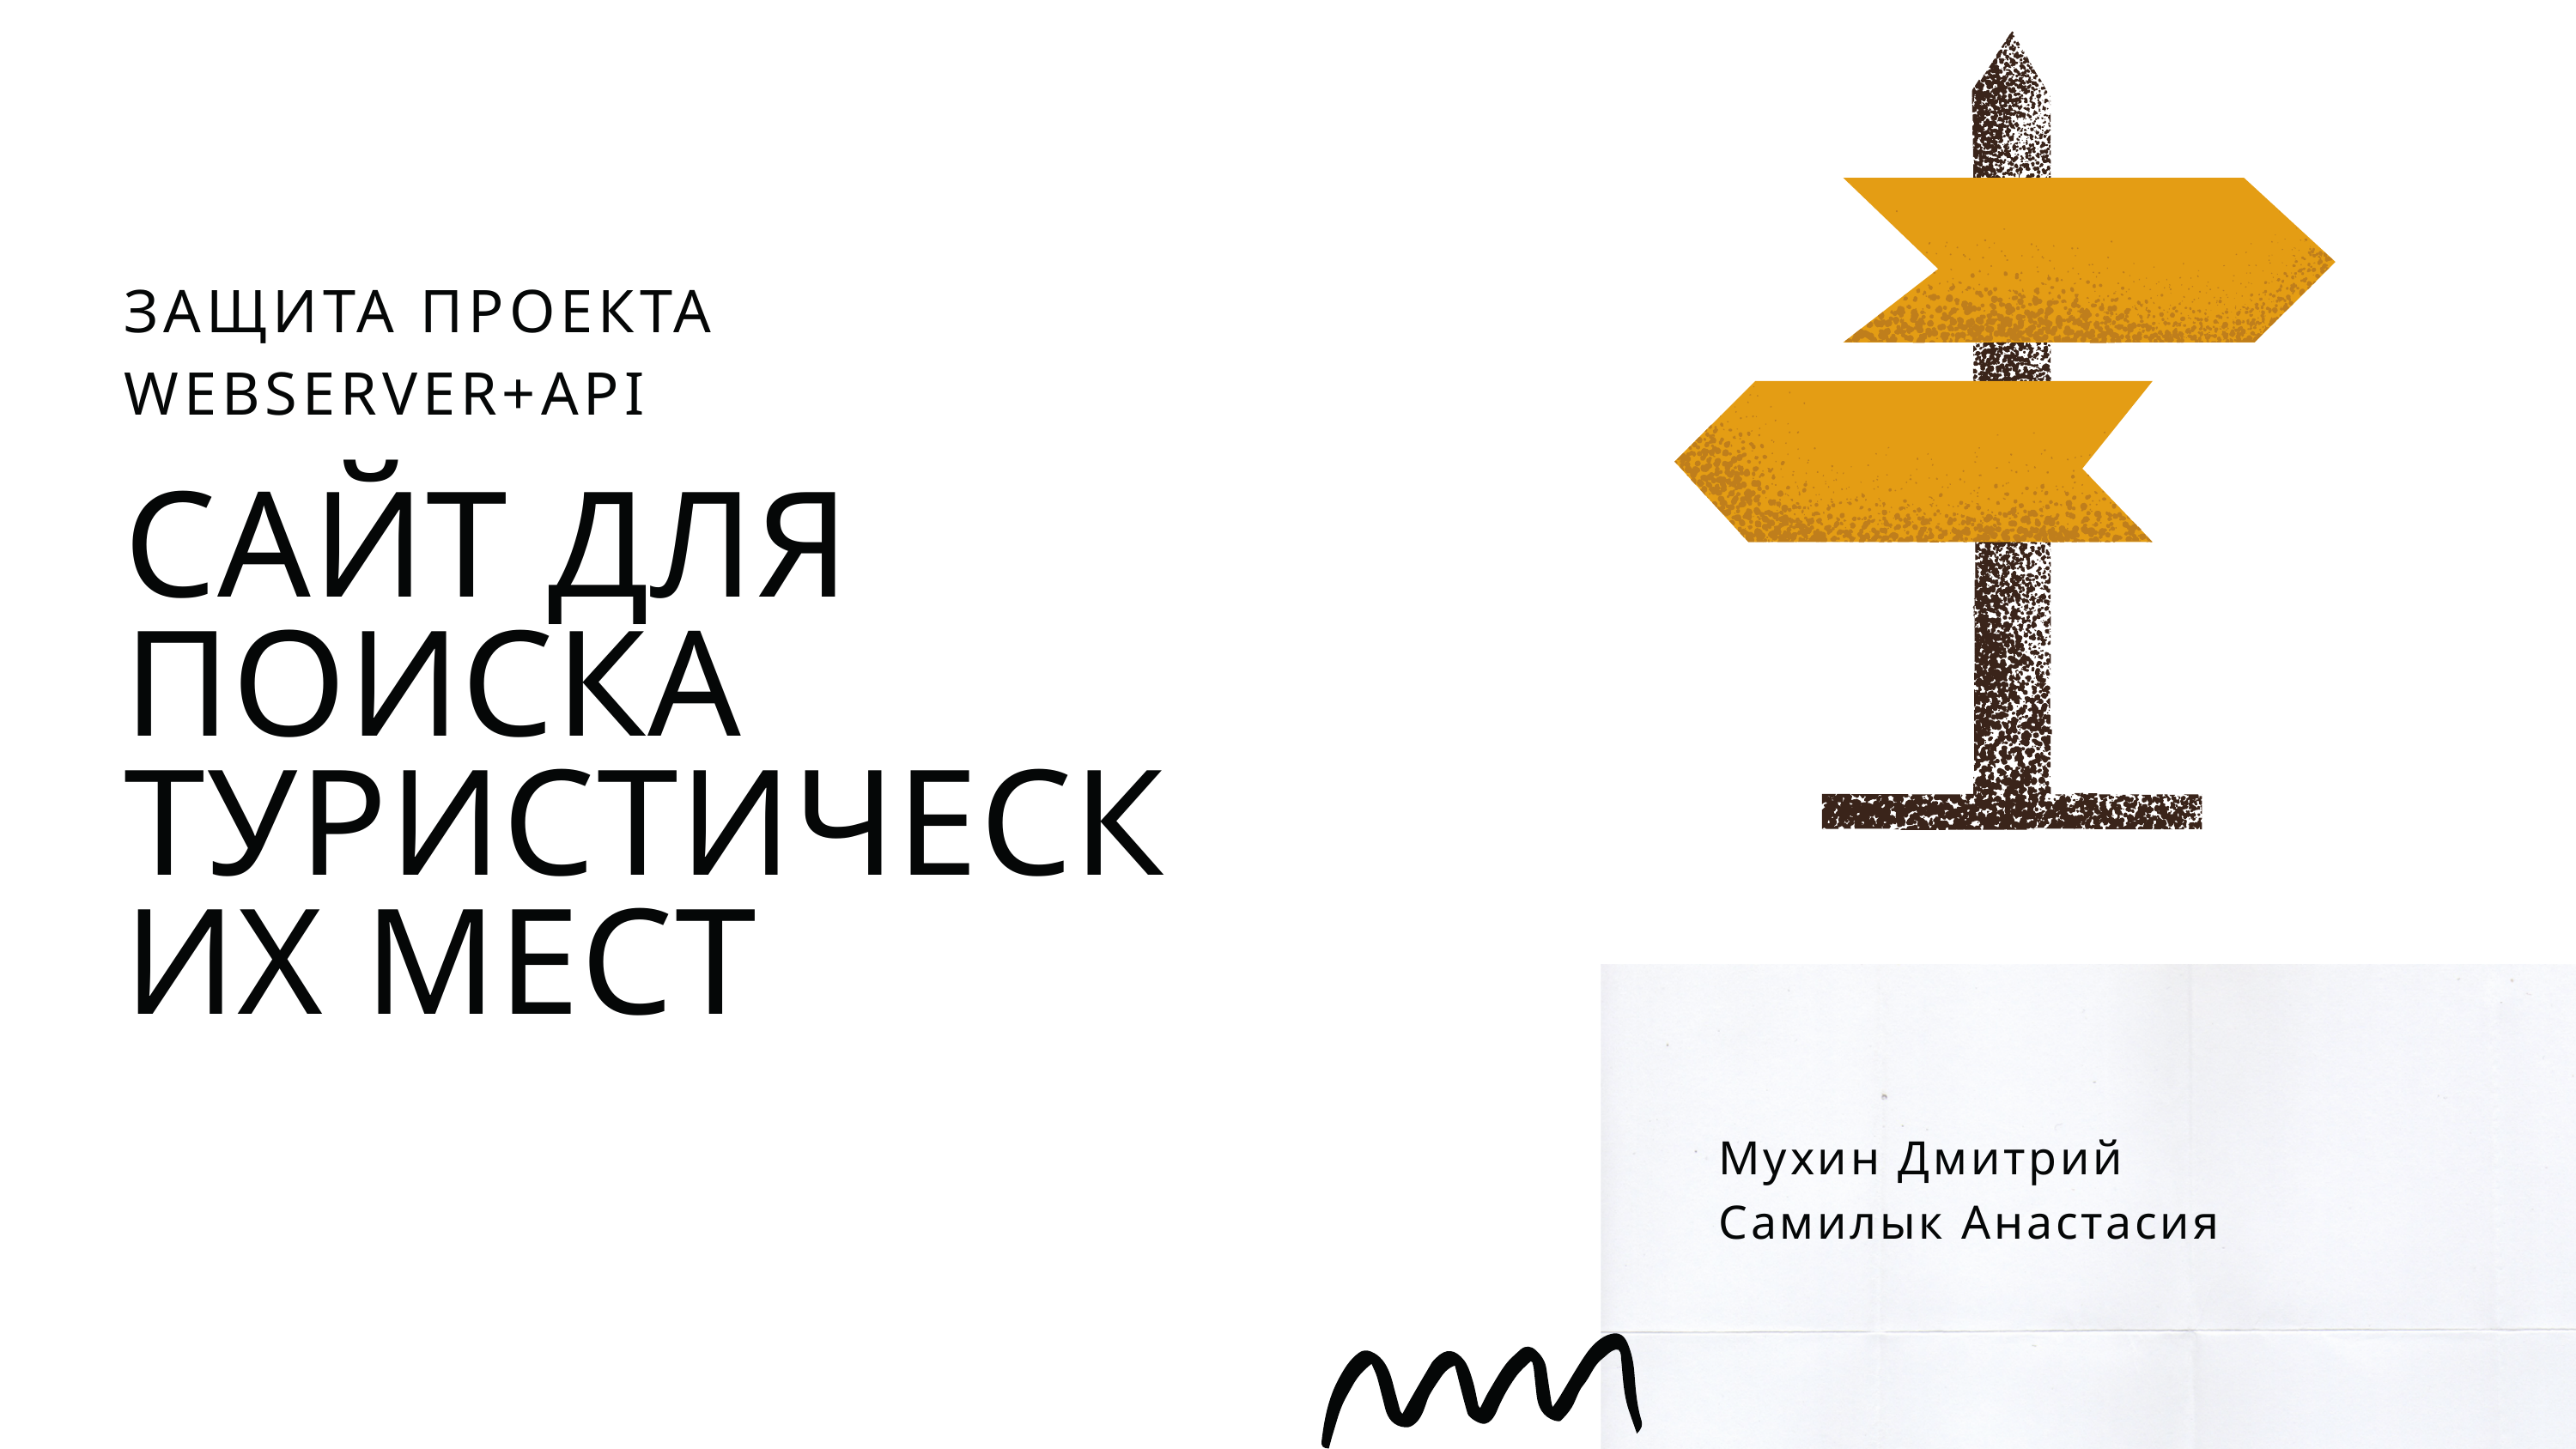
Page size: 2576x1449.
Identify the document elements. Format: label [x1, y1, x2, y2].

picture [1321, 964, 2576, 1449]
picture [1674, 31, 2336, 831]
text_box [124, 270, 1185, 1206]
